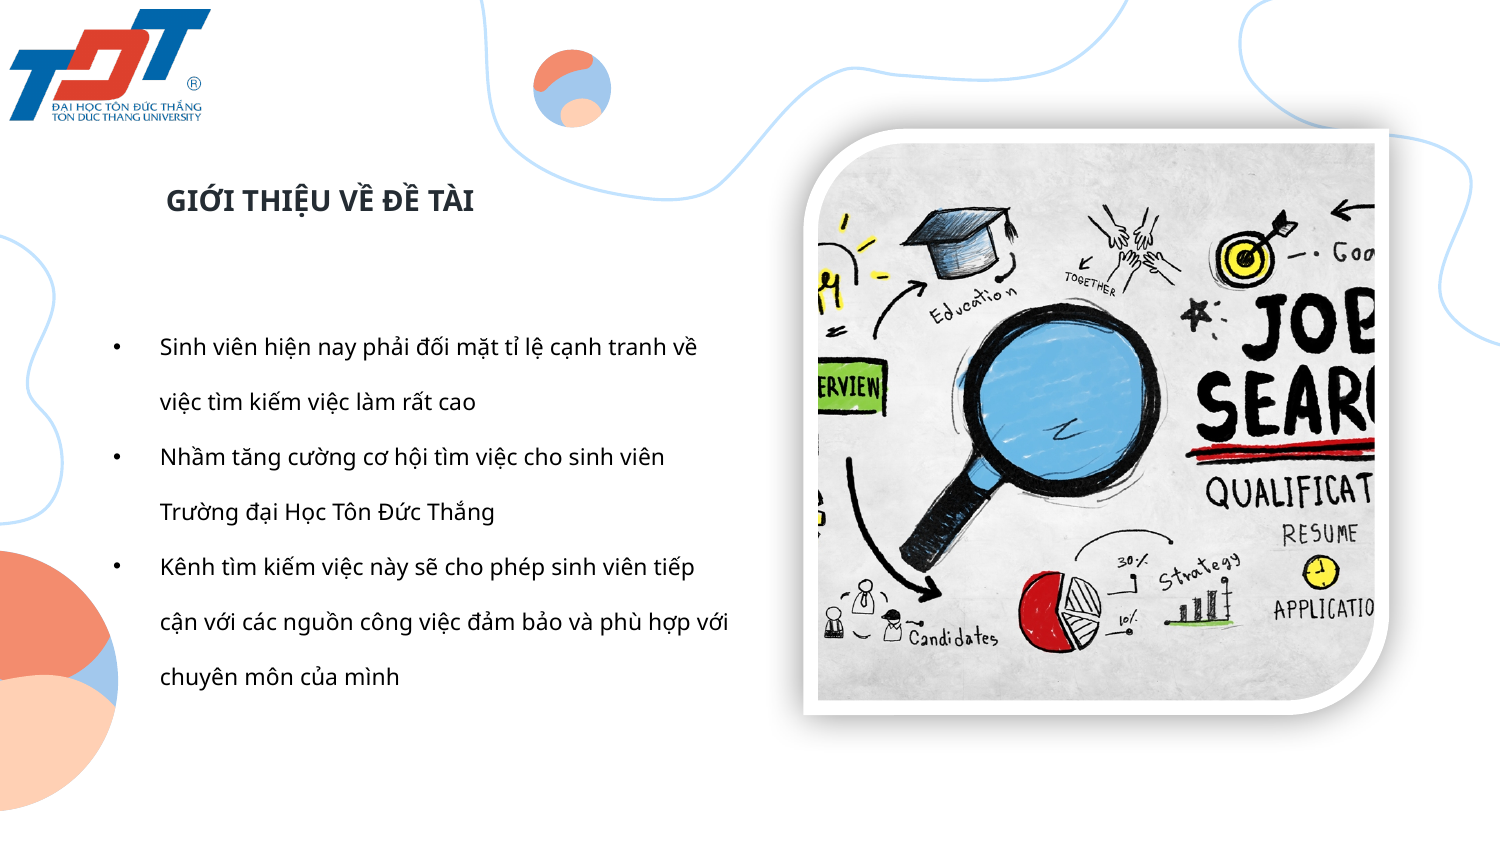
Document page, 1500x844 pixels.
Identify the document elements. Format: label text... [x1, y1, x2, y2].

picture [9, 9, 211, 121]
picture [810, 135, 1383, 708]
title GIỚI THIỆU VỀ ĐỀ TÀI [108, 150, 533, 267]
text_box Sinh viên hiện nay phải đối mặt tỉ lệ cạnh tranh về việc tìm kiếm việc làm rất cao Nhầm tăng cường cơ hội tìm việc cho sinh viên Trường đại Học Tôn Đức Thắng Kênh tìm kiếm việc này sẽ cho phép sinh viên tiếp cận với các nguồn công việc đảm bảo và phù hợp với chuyên môn của mình [98, 297, 750, 698]
